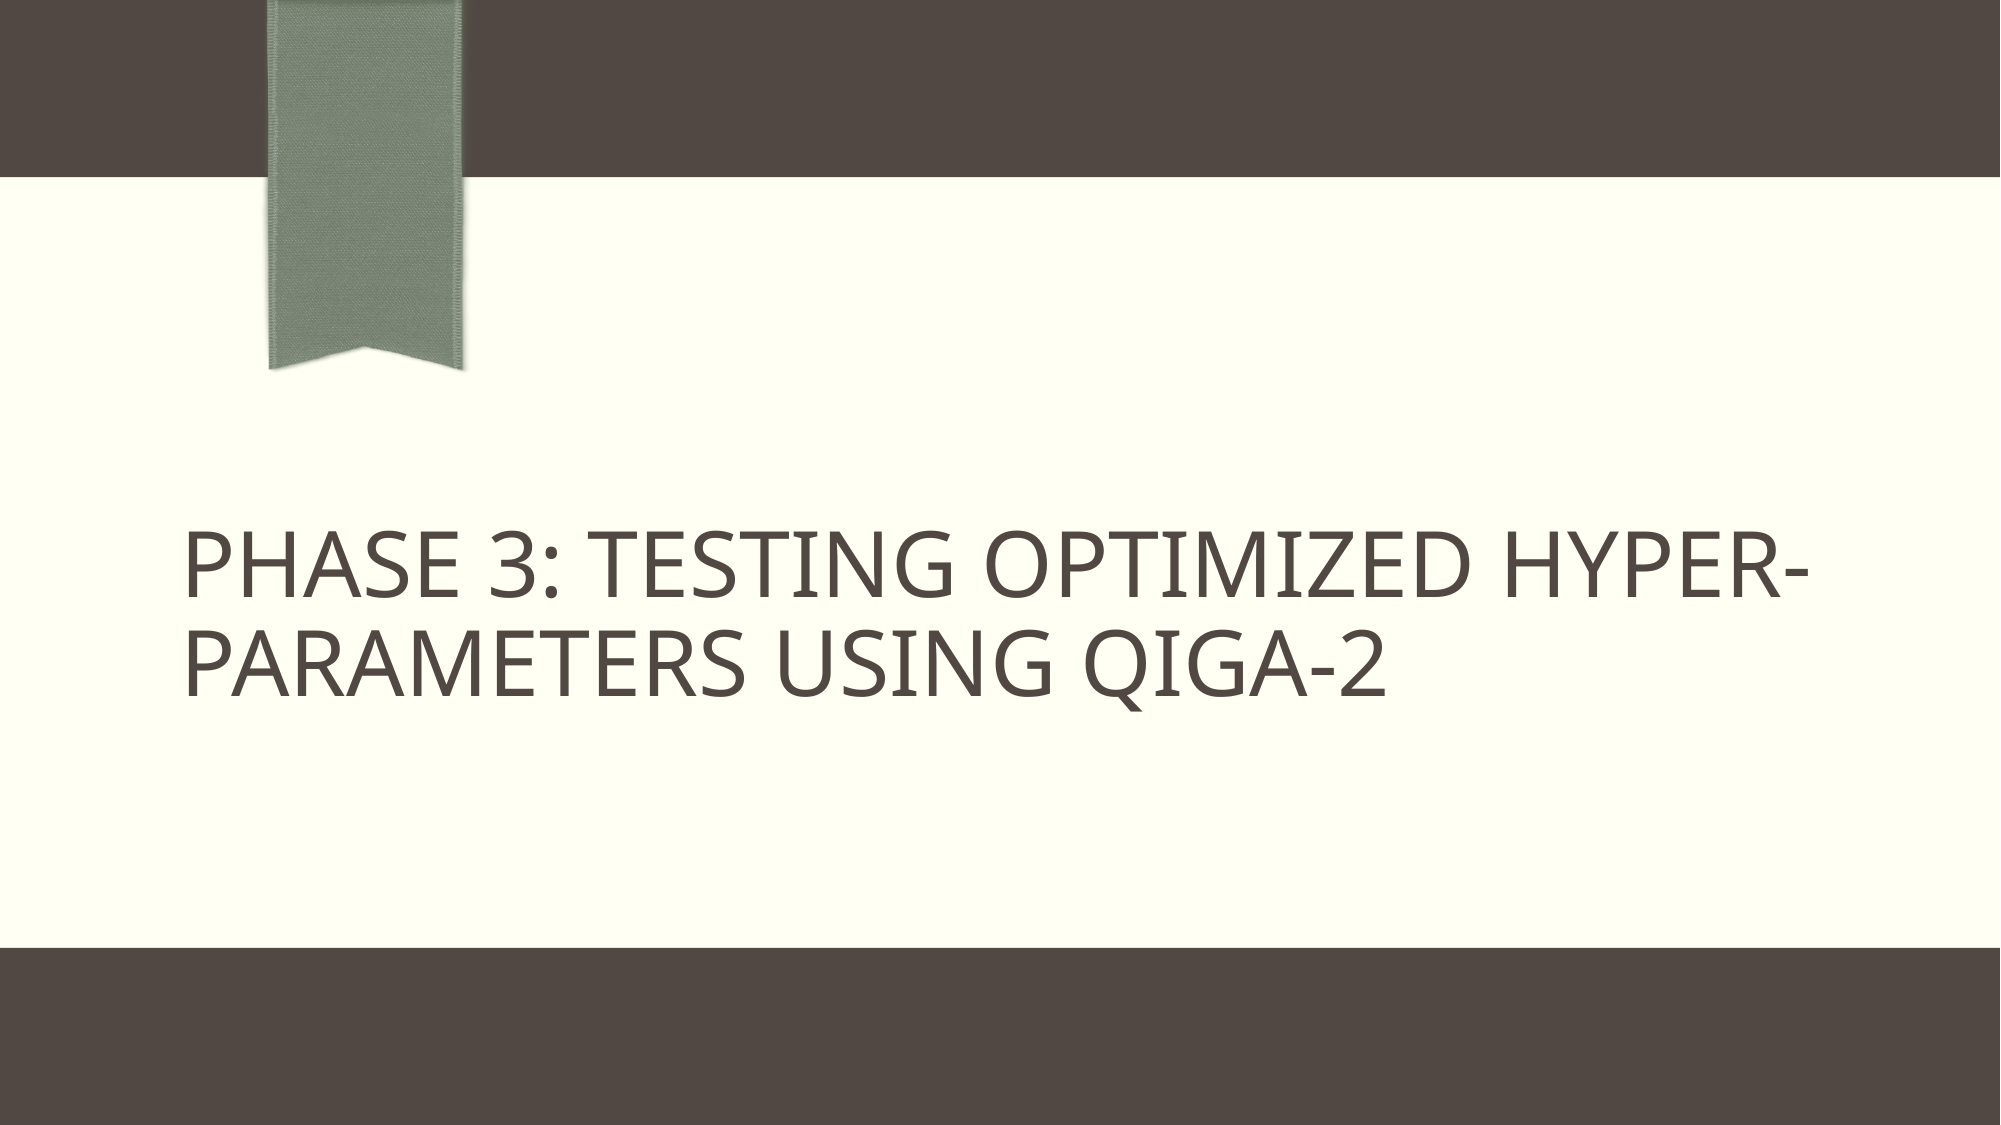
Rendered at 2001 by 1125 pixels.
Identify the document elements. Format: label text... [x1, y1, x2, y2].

title PHASE 3: Testing Optimized Hyper-Parameters using QIGA-2 [179, 435, 1837, 800]
